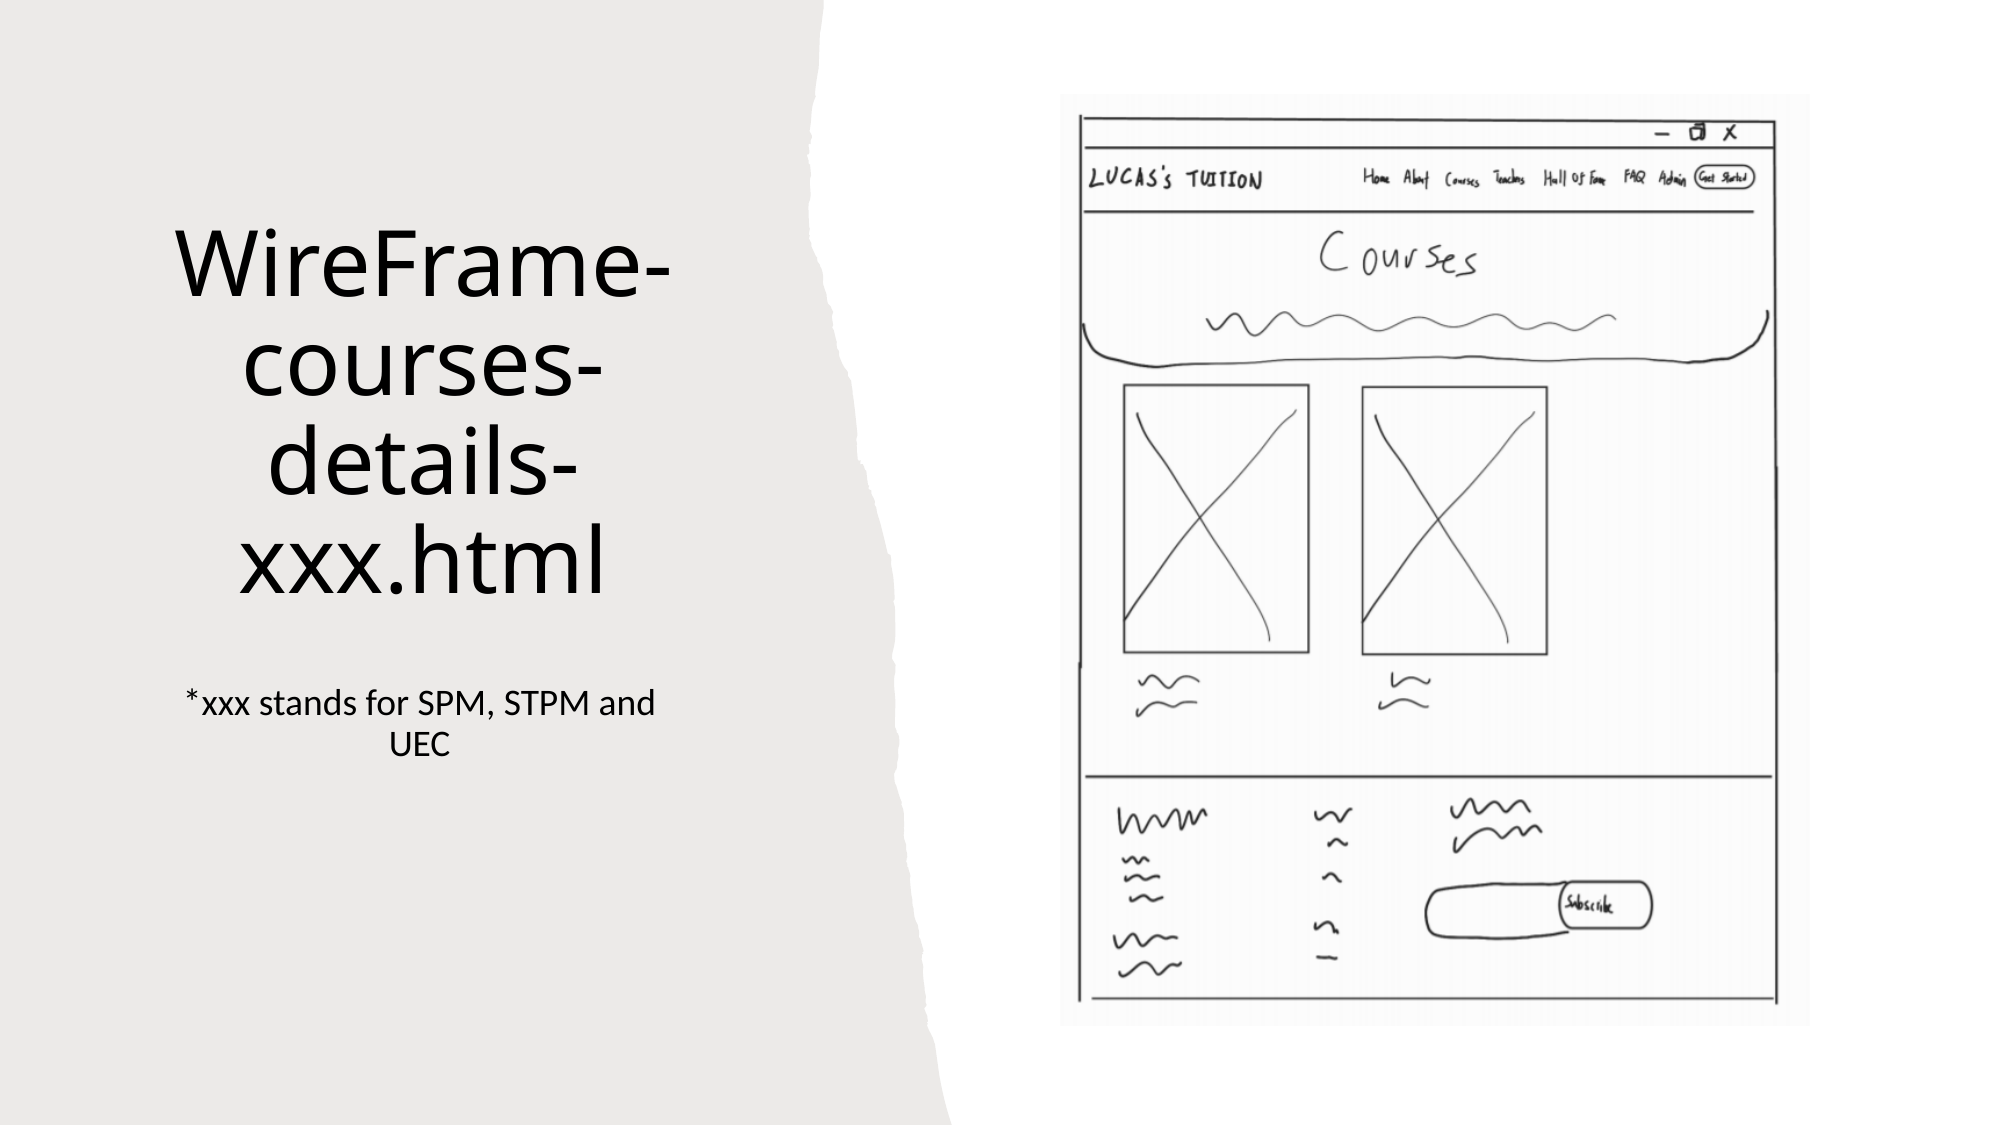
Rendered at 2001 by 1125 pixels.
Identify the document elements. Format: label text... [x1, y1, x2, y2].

text_box [809, 0, 2000, 1125]
text_box [0, 0, 953, 1125]
picture [1060, 94, 1810, 1026]
title WireFrame-courses-details-xxx.html [126, 162, 721, 622]
list *xxx stands for SPM, STPM and UEC [163, 676, 677, 863]
